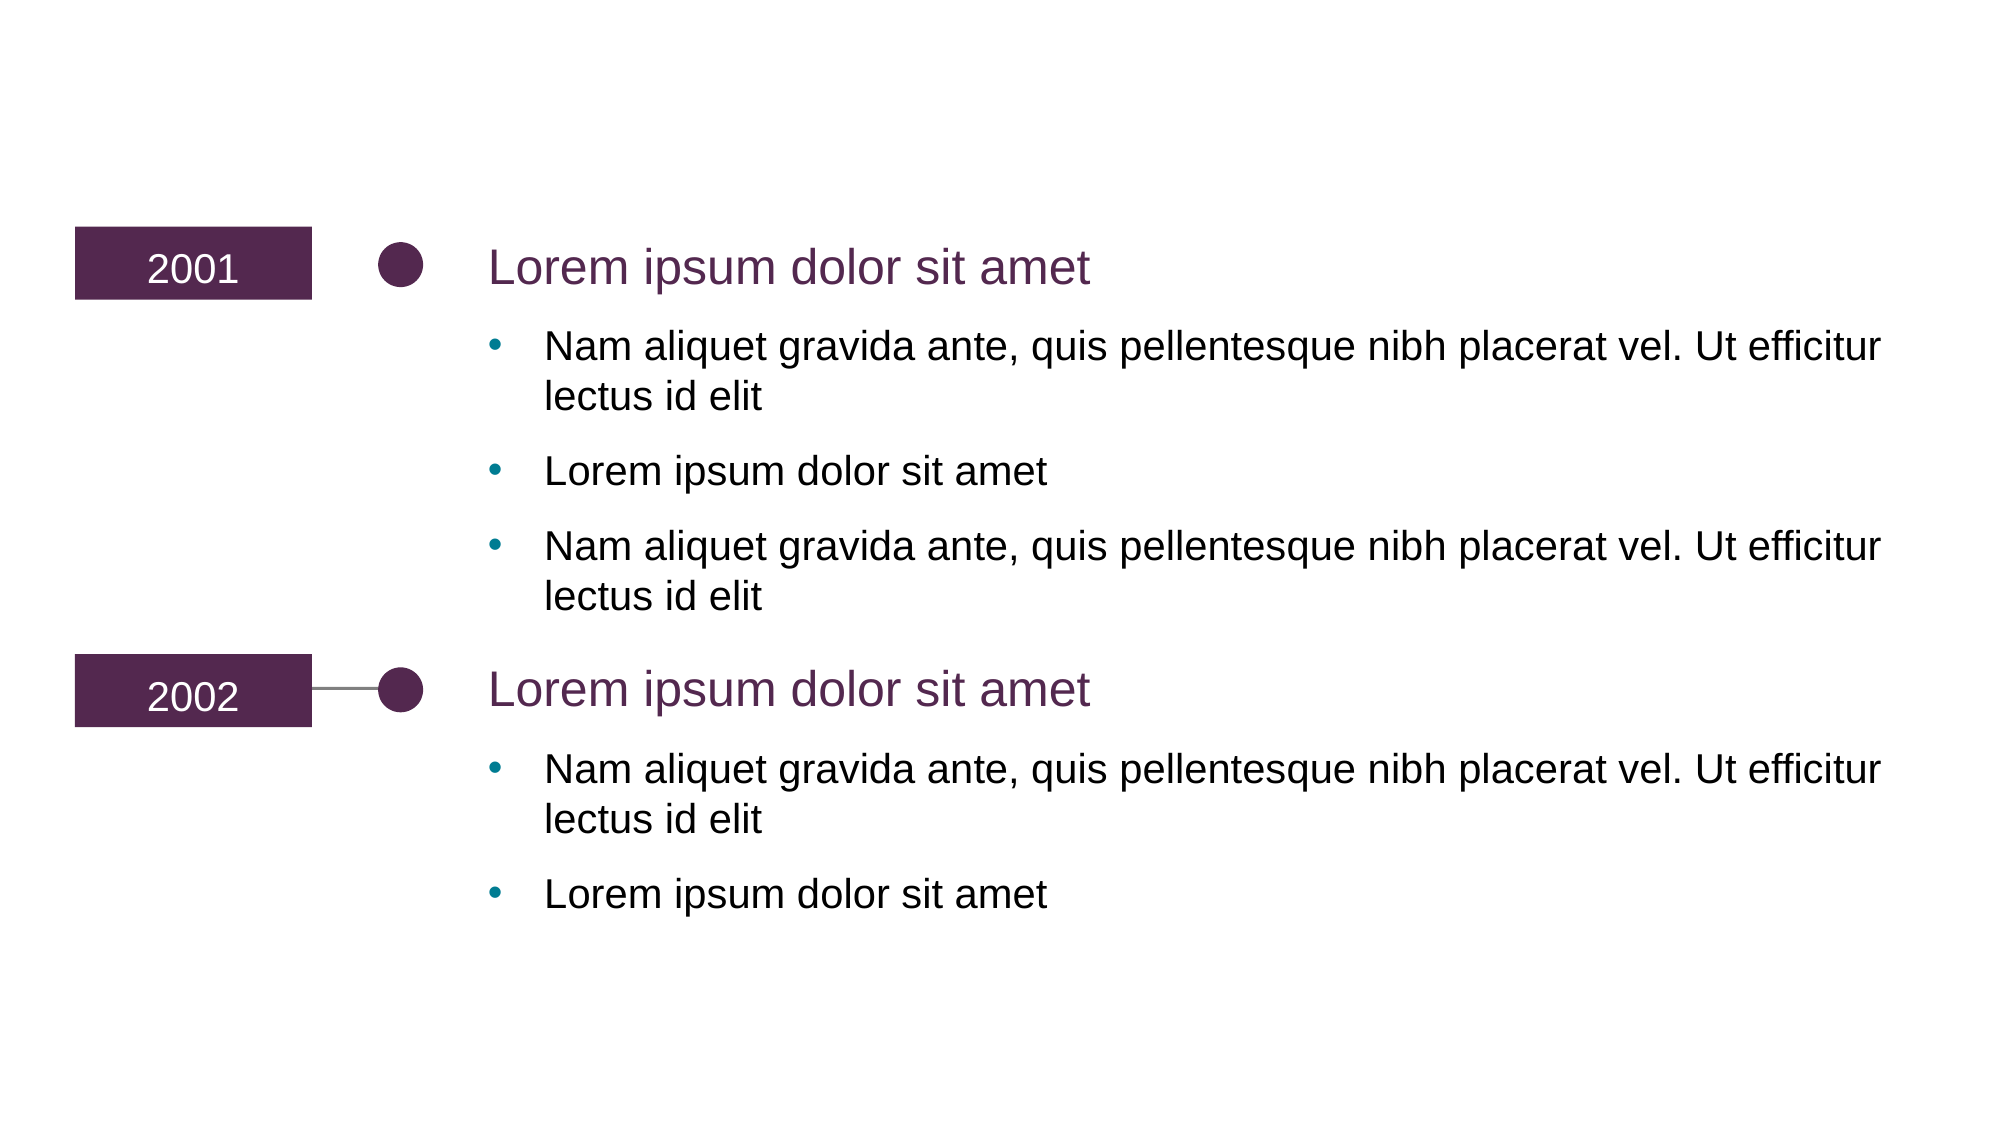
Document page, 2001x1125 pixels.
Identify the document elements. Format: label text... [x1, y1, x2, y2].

list Lorem ipsum dolor sit amet Nam aliquet gravida ante, quis pellentesque nibh placerat vel. Ut efficitur lectus id elit Lorem ipsum dolor sit amet Nam aliquet gravida ante, quis pellentesque nibh placerat vel. Ut efficitur lectus id elit Lorem ipsum dolor sit amet Nam aliquet gravida ante, quis pellentesque nibh placerat vel. Ut efficitur lectus id elit Lorem ipsum dolor sit amet [472, 226, 1925, 1019]
text_box [312, 686, 378, 690]
text_box 2002 [74, 654, 312, 728]
text_box [378, 242, 424, 288]
list 2001 [73, 224, 314, 302]
text_box [378, 667, 424, 713]
